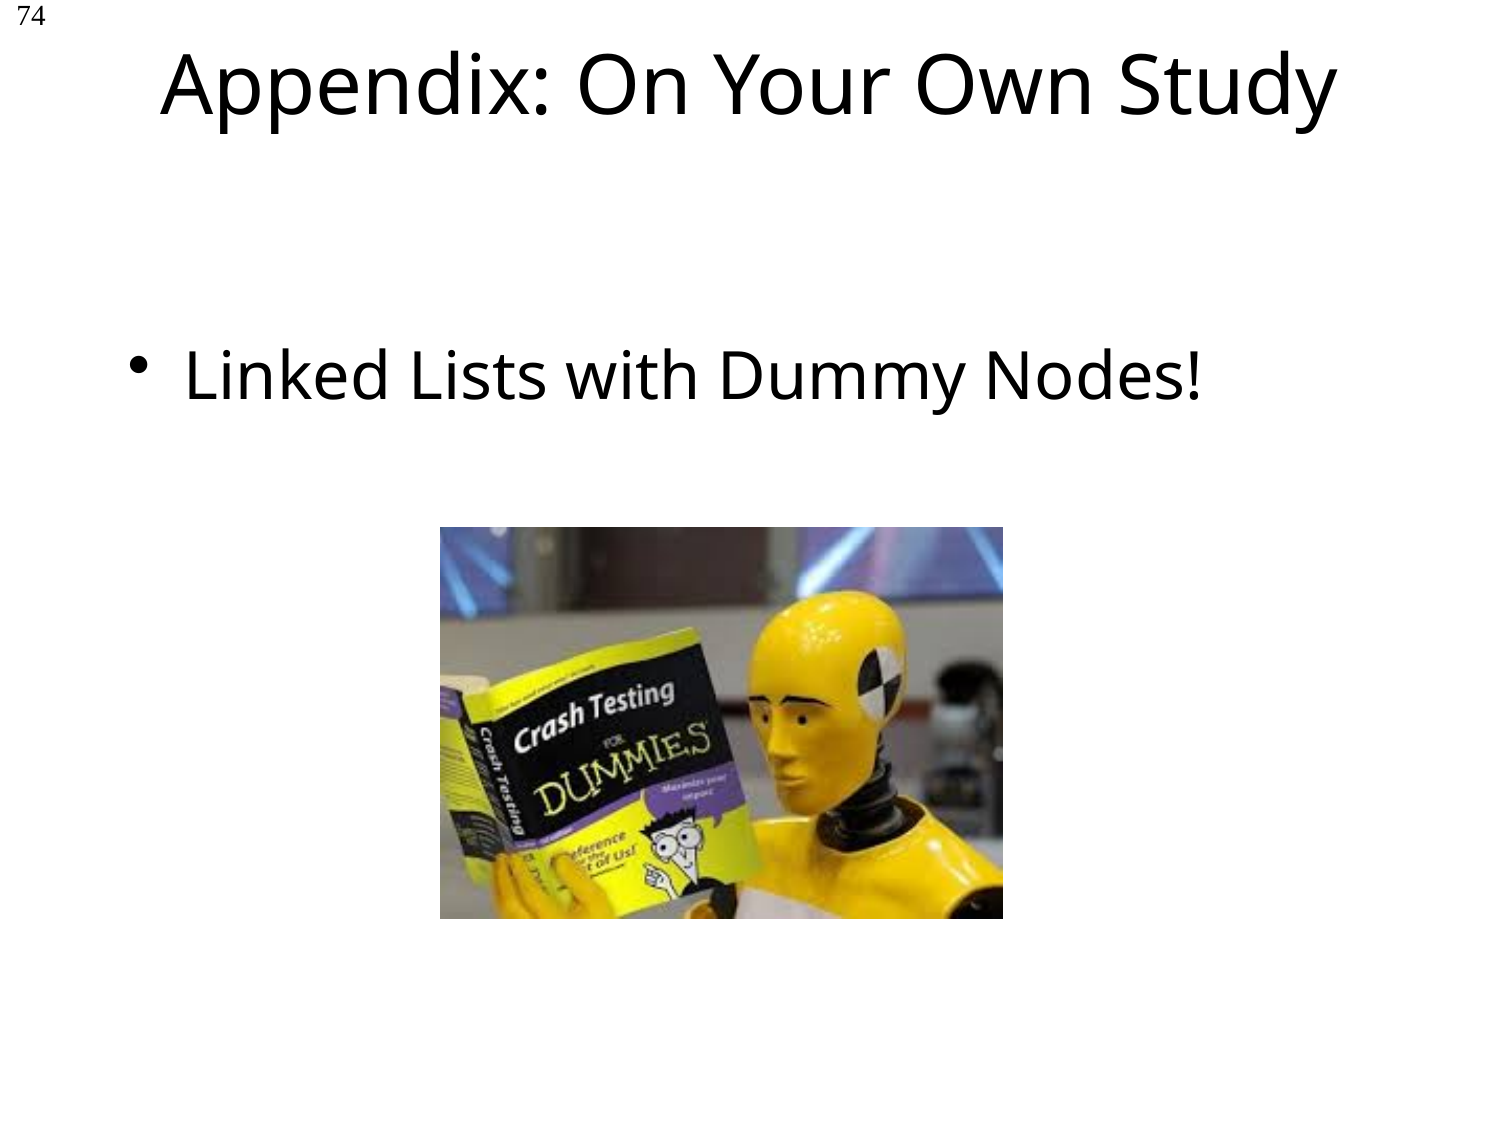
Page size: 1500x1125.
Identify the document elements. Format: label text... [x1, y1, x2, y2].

slide_number 74 [0, 0, 61, 65]
picture [440, 527, 1004, 919]
title Appendix: On Your Own Study [112, 0, 1388, 175]
list Linked Lists with Dummy Nodes! [112, 324, 1388, 1000]
